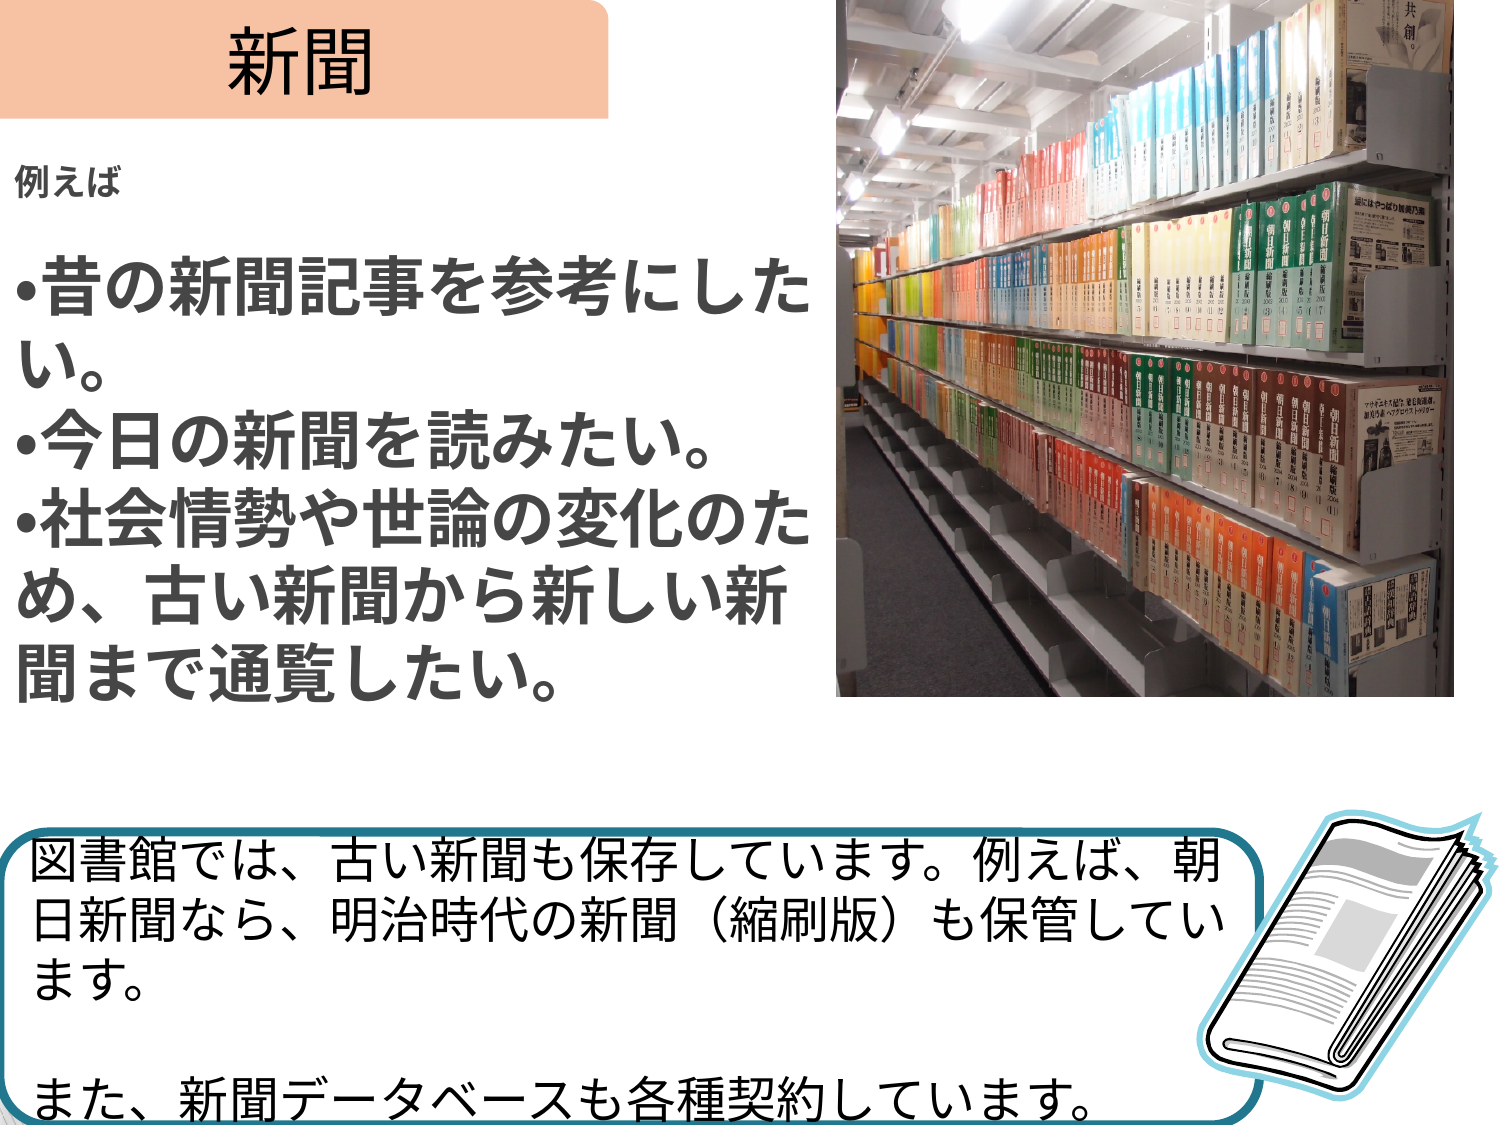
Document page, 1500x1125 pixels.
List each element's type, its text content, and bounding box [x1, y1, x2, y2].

picture [836, 0, 1454, 698]
text_box [29, 361, 715, 550]
picture [1195, 808, 1500, 1103]
text_box 図書館では、古い新聞も保存しています。例えば、朝日新聞なら、明治時代の新聞（縮刷版）も保管しています。 また、新聞データベースも各種契約しています。 [0, 827, 1248, 1125]
text_box 新聞 [0, 0, 613, 124]
title 例えば ・昔の新聞記事を参考にしたい。 ・今日の新聞を読みたい。 ・社会情勢や世論の変化のため、古い新聞から新しい新聞まで通覧したい。 [0, 152, 832, 809]
